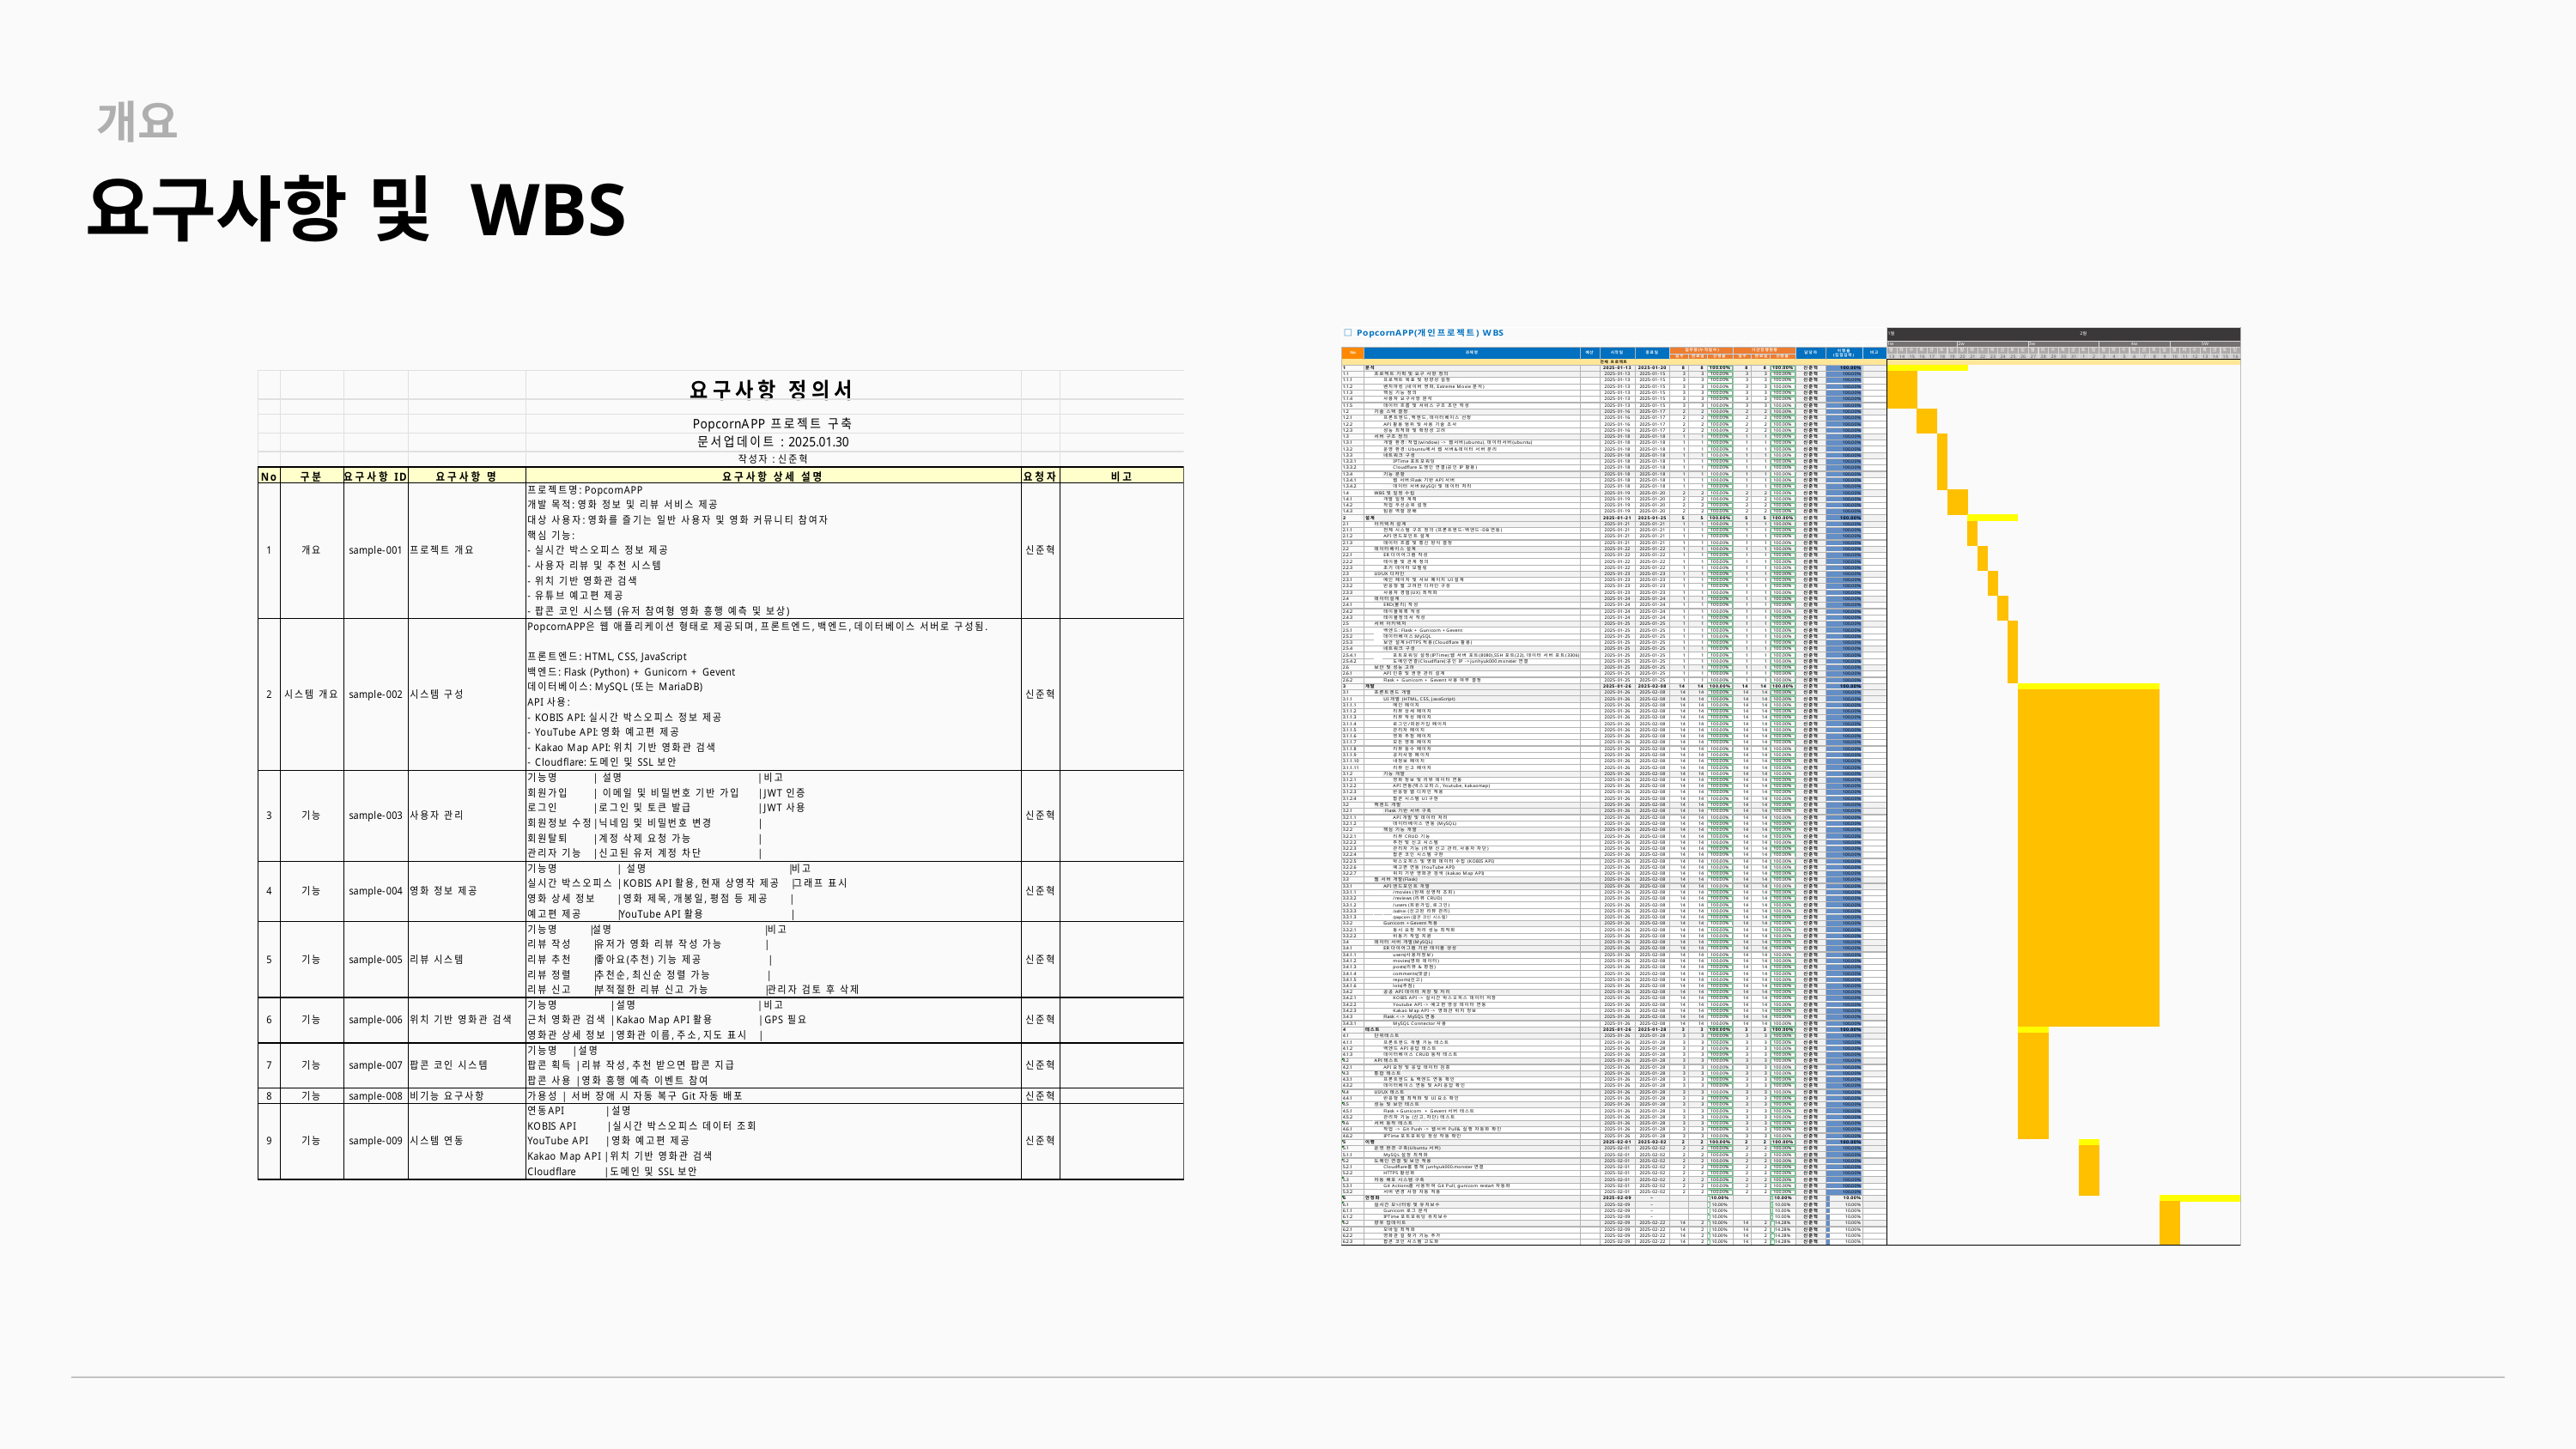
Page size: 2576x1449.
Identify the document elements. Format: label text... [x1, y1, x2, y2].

text_box 요구사항 및 WBS [85, 149, 1299, 251]
picture [257, 369, 1185, 1181]
text_box 개요 [96, 85, 355, 149]
picture [1341, 326, 2241, 1246]
